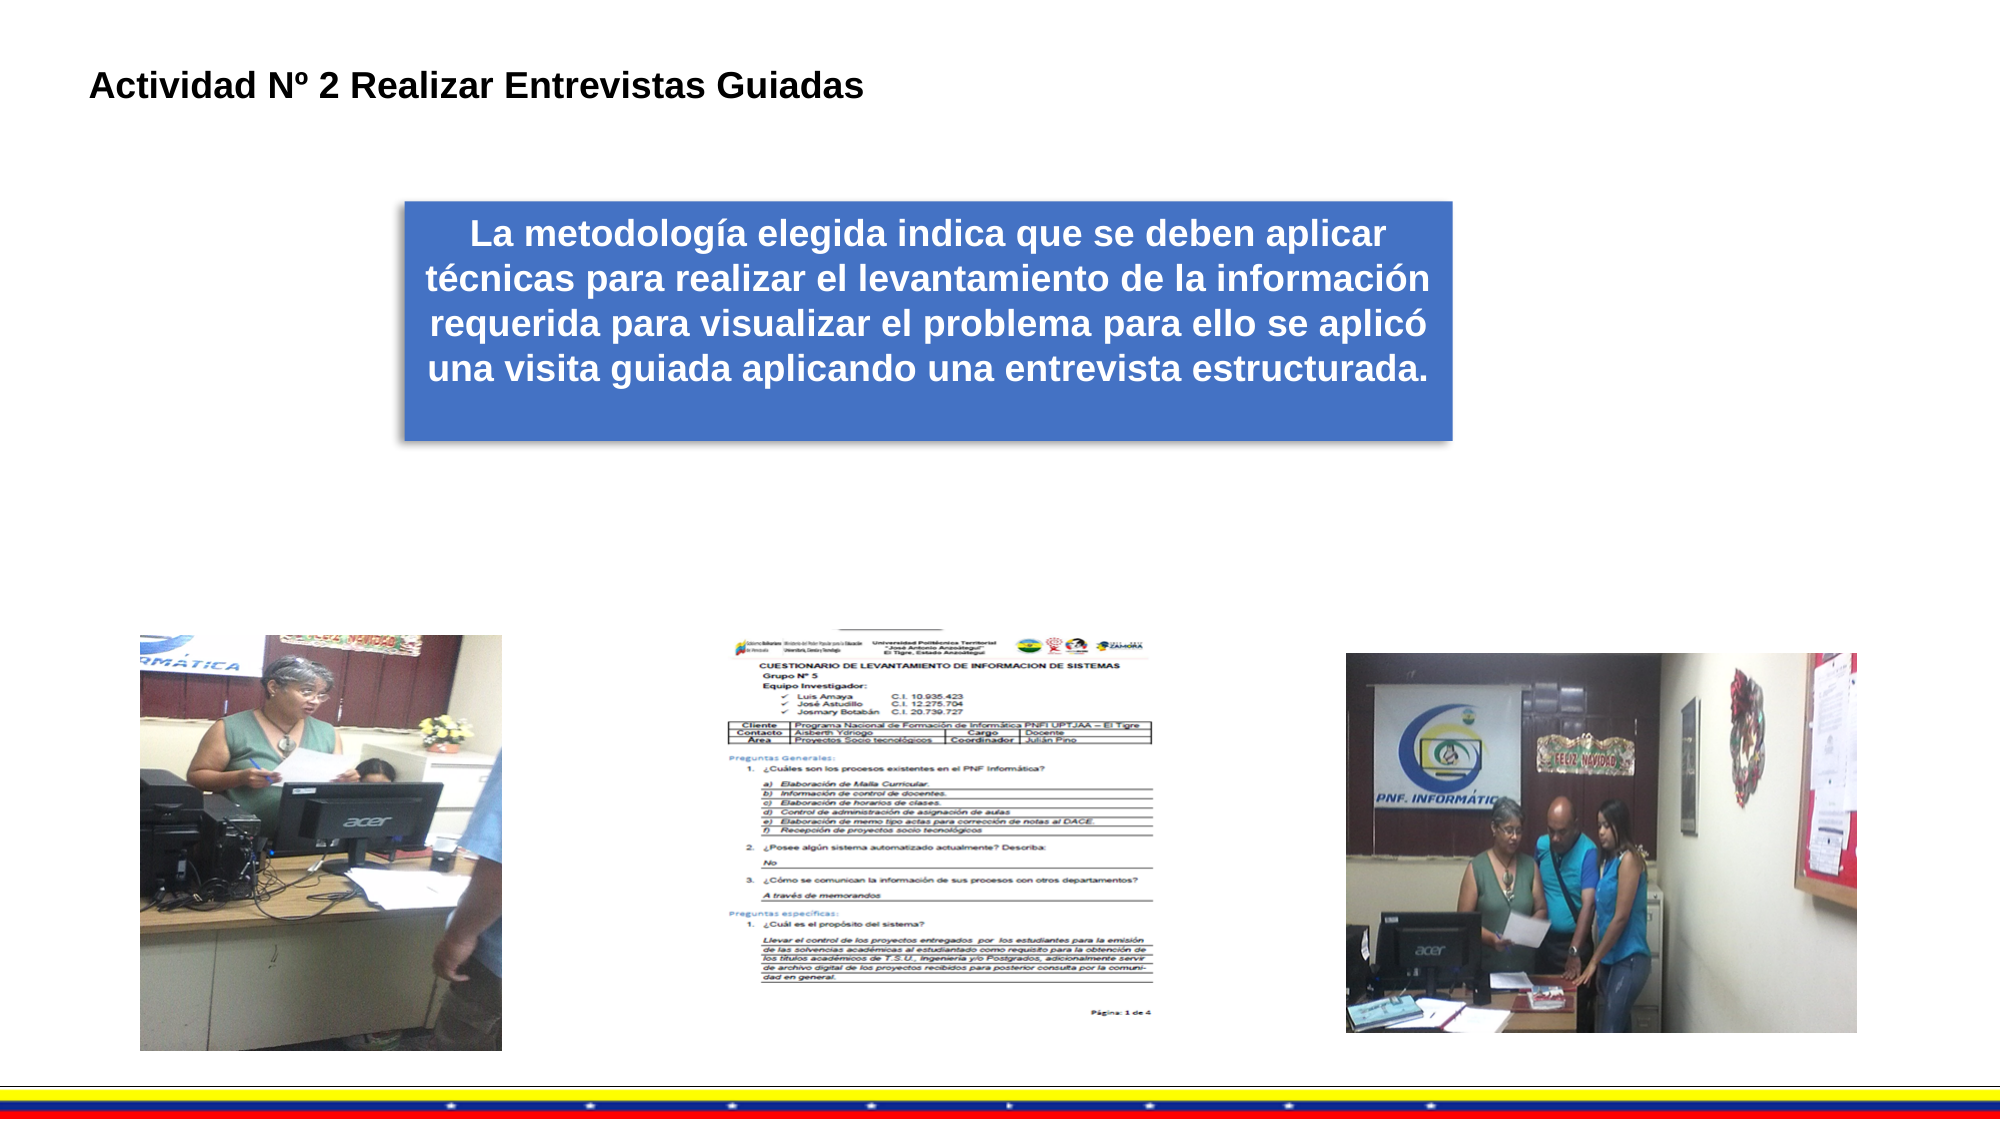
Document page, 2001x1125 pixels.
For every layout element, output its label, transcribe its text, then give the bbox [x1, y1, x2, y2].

picture [139, 635, 502, 1051]
picture [0, 1087, 2000, 1125]
text_box Actividad Nº 2 Realizar Entrevistas Guiadas [73, 53, 1204, 159]
text_box La metodología elegida indica que se deben aplicar técnicas para realizar el levantamiento de la información requerida para visualizar el problema para ello se aplicó una visita guiada aplicando una entrevista estructurada. [403, 200, 1454, 443]
picture [667, 629, 1222, 1033]
picture [1346, 653, 1857, 1033]
